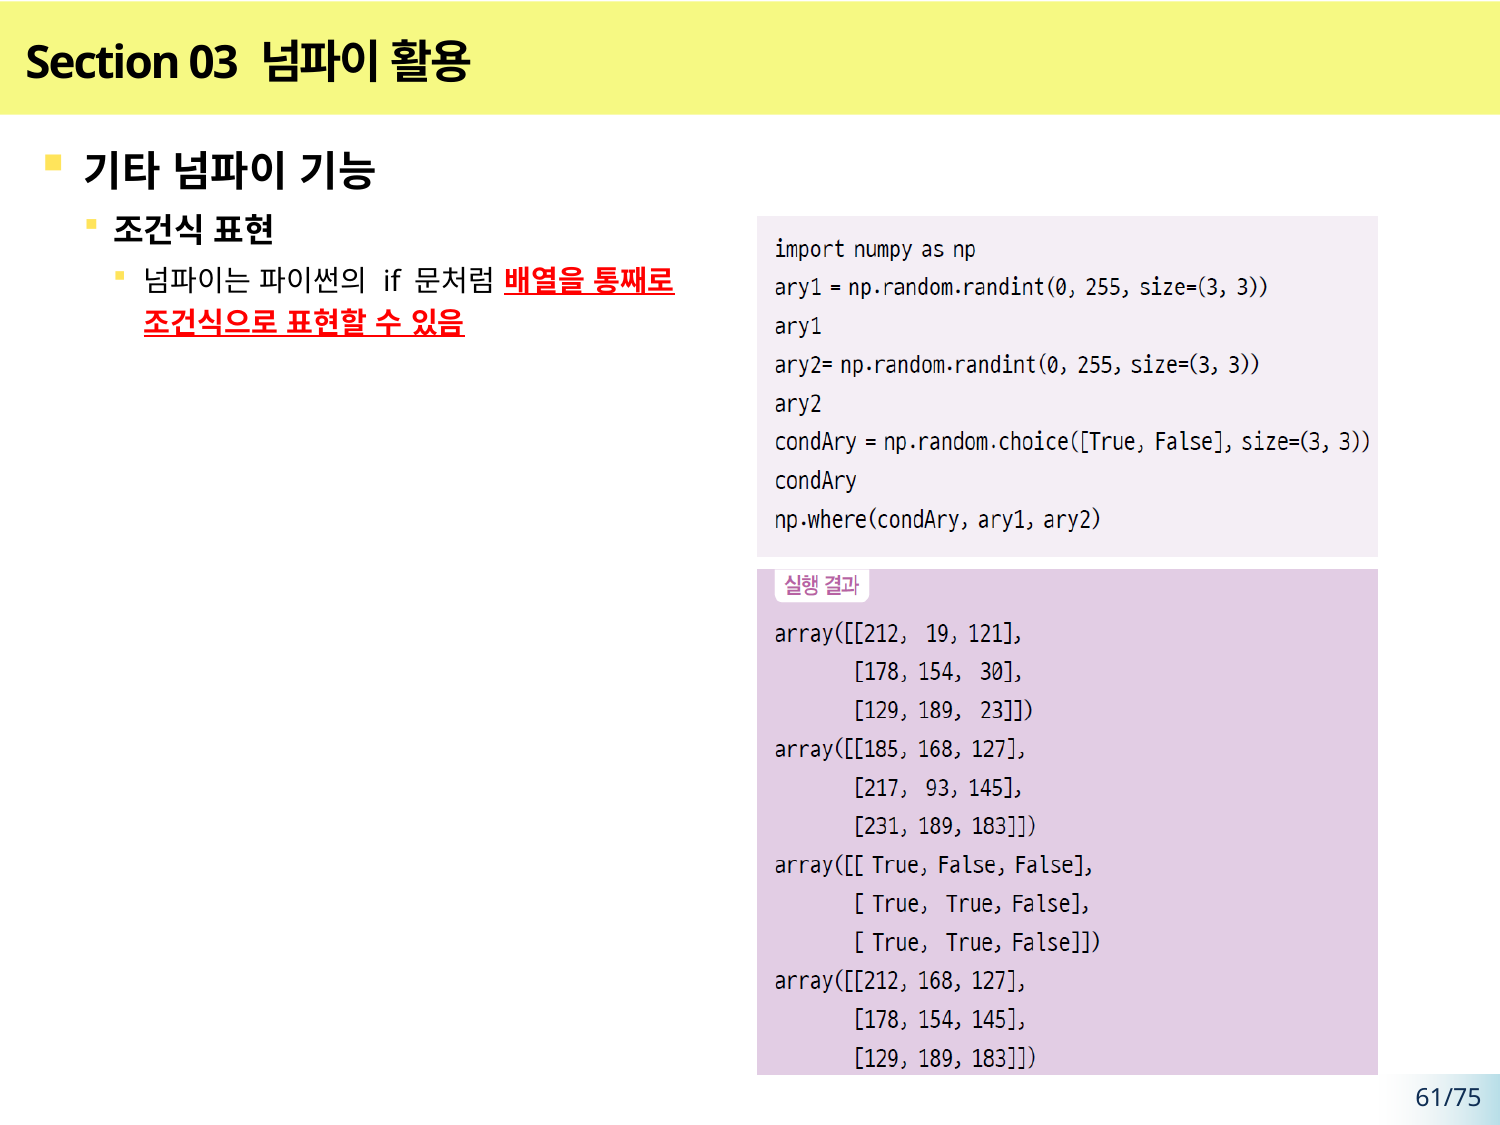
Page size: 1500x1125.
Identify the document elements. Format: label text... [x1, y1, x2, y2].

picture [757, 216, 1378, 1075]
list 기타 넘파이 기능 조건식 표현 넘파이는 파이썬의 if 문처럼 배열을 통째로 조건식으로 표현할 수 있음 [10, 126, 1481, 1057]
title Section 03 넘파이 활용 [10, 21, 1288, 99]
